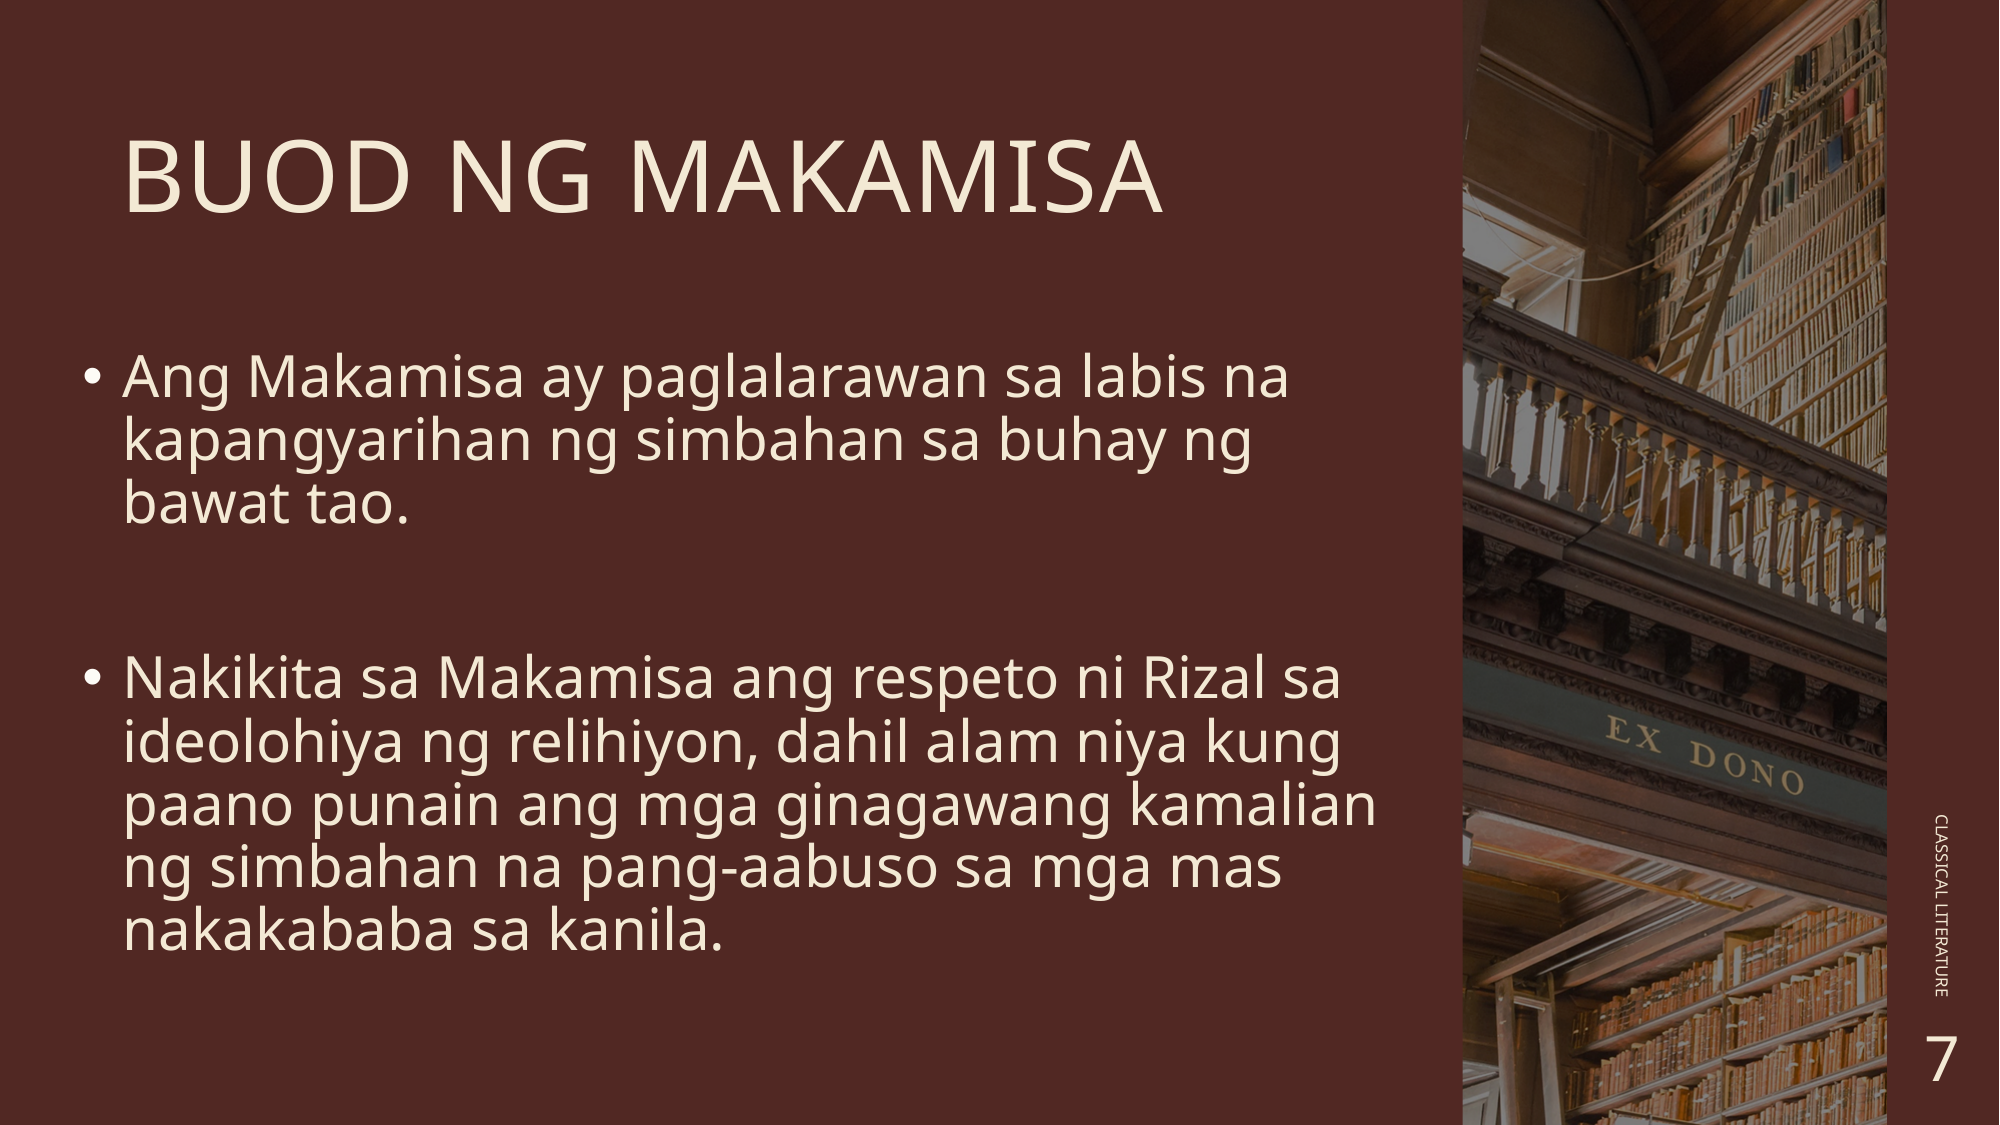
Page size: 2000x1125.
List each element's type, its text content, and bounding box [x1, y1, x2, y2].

list Ang Makamisa ay paglalarawan sa labis na kapangyarihan ng simbahan sa buhay ng bawat tao. Nakikita sa Makamisa ang respeto ni Rizal sa ideolohiya ng relihiyon, dahil alam niya kung paano punain ang mga ginagawang kamalian ng simbahan na pang-aabuso sa mga mas nakakababa sa kanila. [67, 244, 1414, 1060]
title Buod ng makamisa [105, 104, 1331, 244]
footer CLASSICAL LITERATURE [1923, 799, 1959, 1013]
picture [1462, 0, 1887, 1125]
slide_number 7 [1897, 1024, 1988, 1100]
